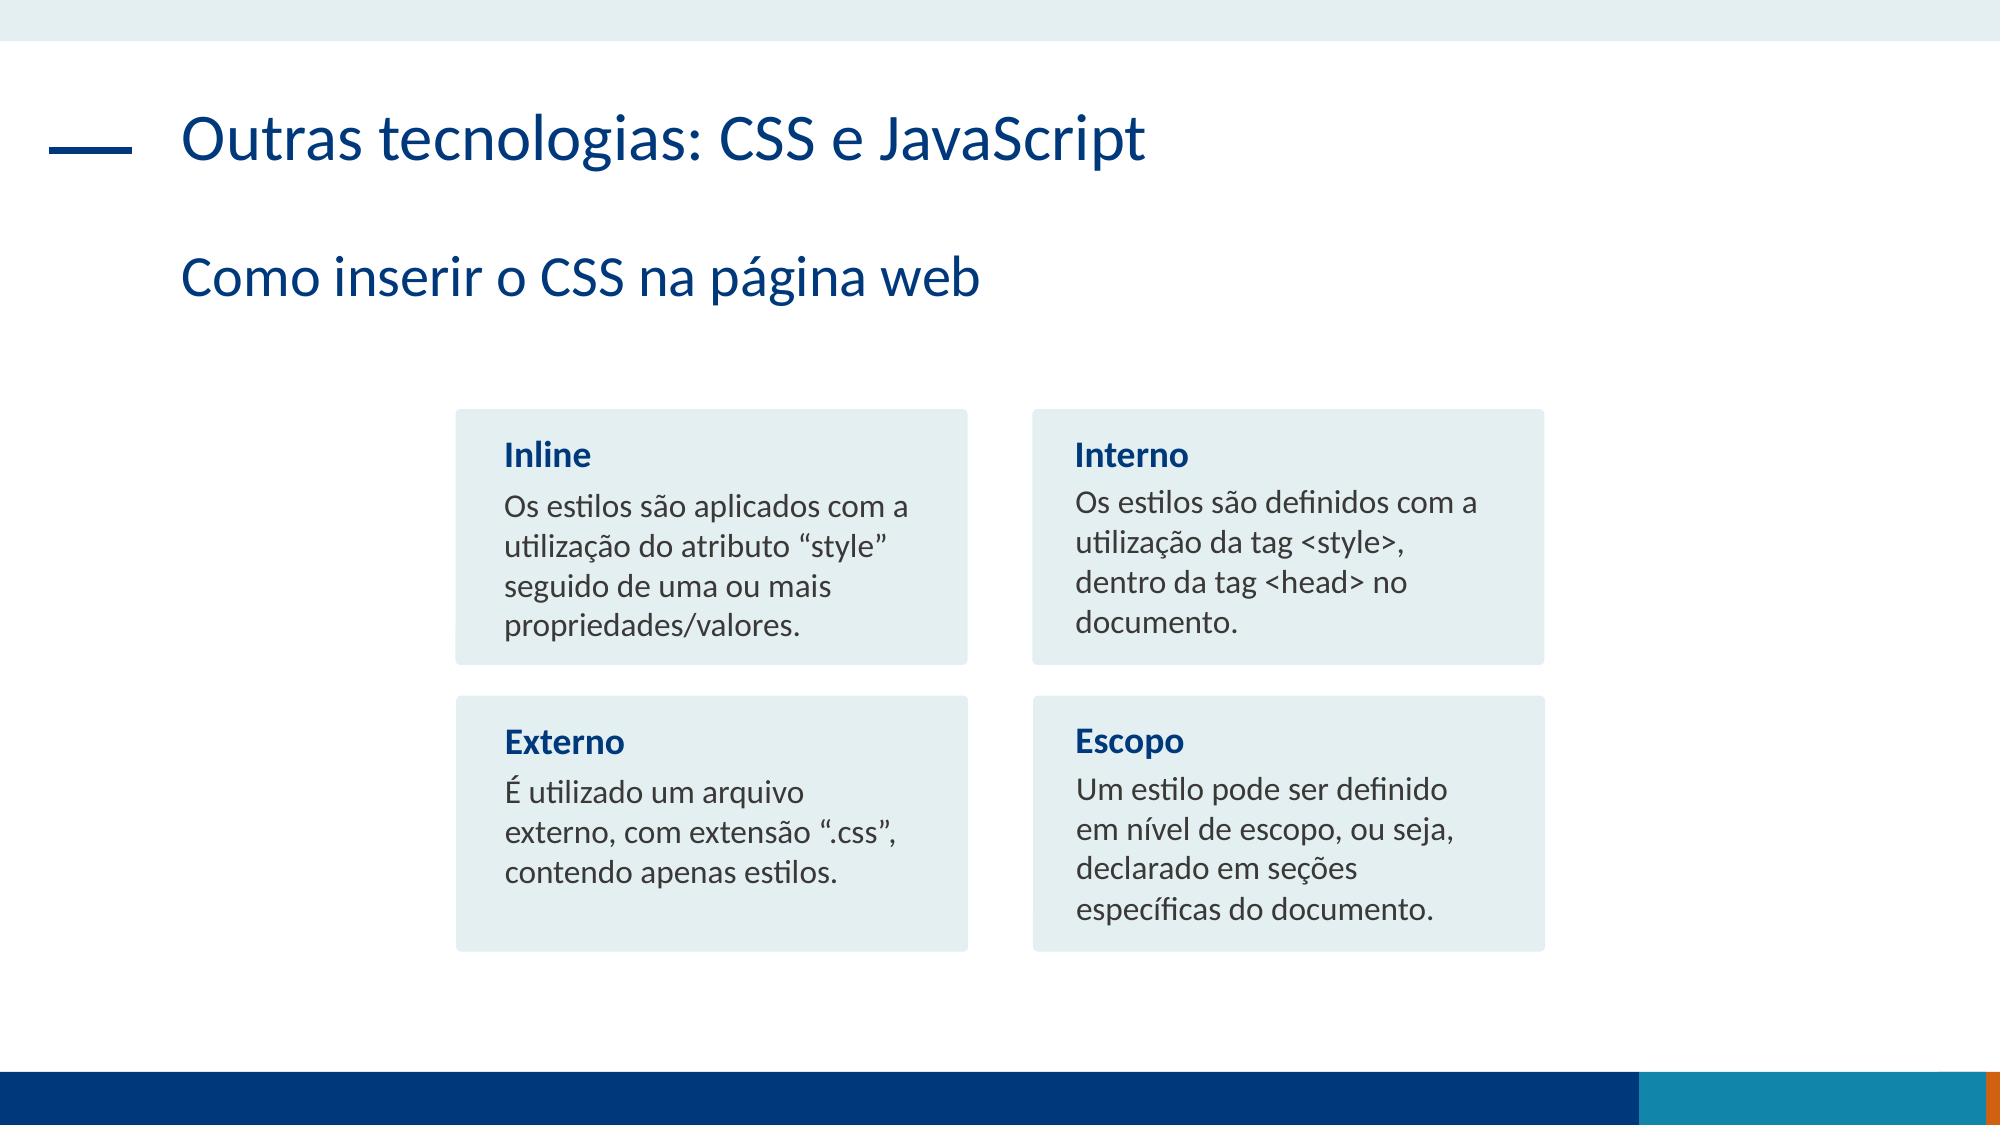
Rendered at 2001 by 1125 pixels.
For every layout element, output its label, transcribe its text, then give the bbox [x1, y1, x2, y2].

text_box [455, 409, 1545, 665]
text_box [456, 695, 1546, 952]
list Outras tecnologias: CSS e JavaScript [167, 95, 1833, 237]
list Como inserir o CSS na página web [167, 238, 1833, 380]
